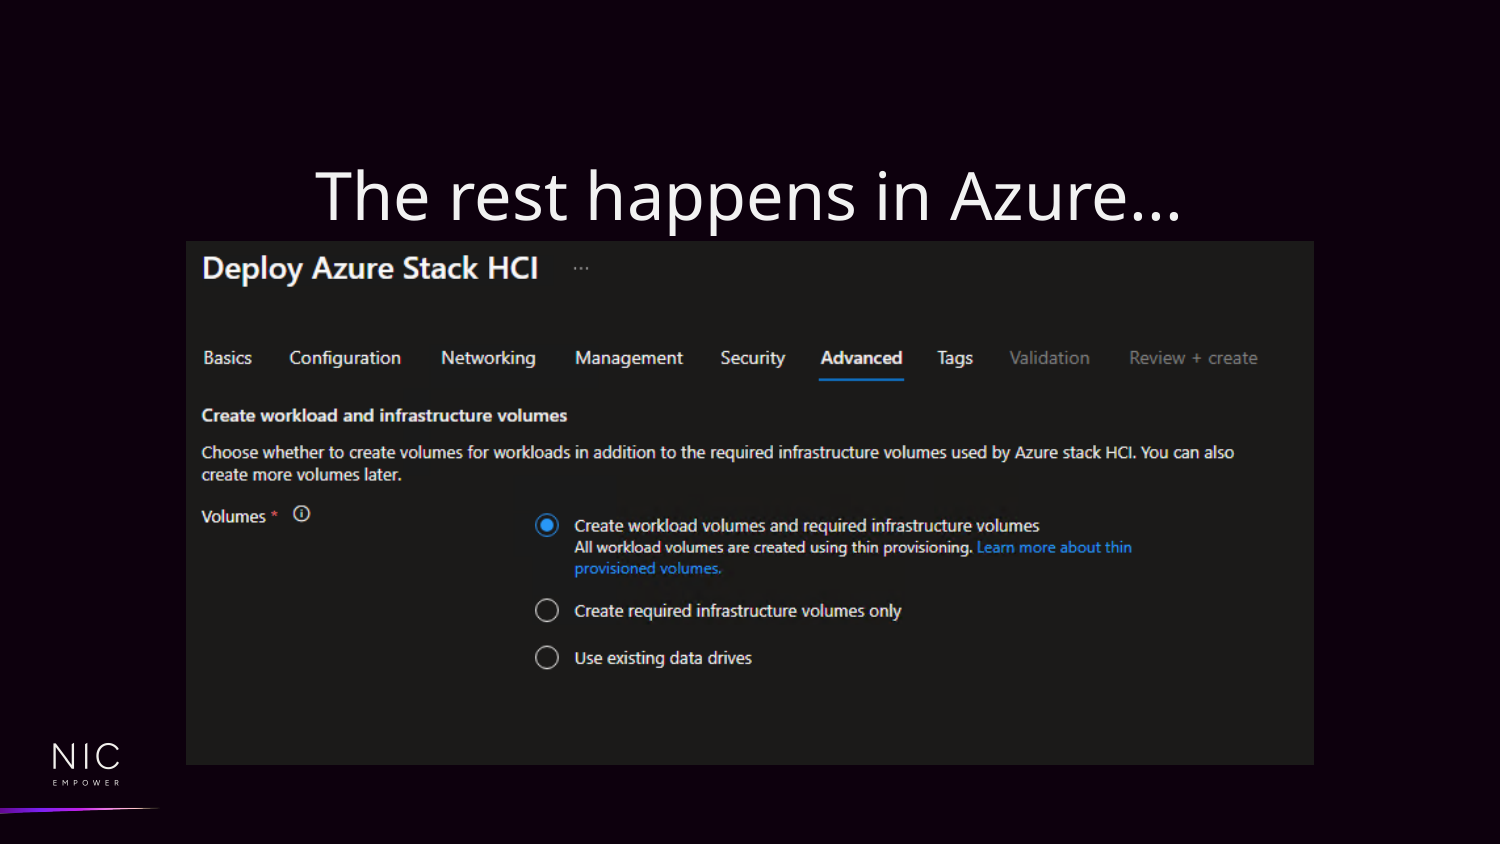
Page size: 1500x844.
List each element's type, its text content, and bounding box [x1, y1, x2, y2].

title The rest happens in Azure... [75, 91, 1425, 242]
picture [0, 740, 160, 816]
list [186, 240, 1314, 766]
